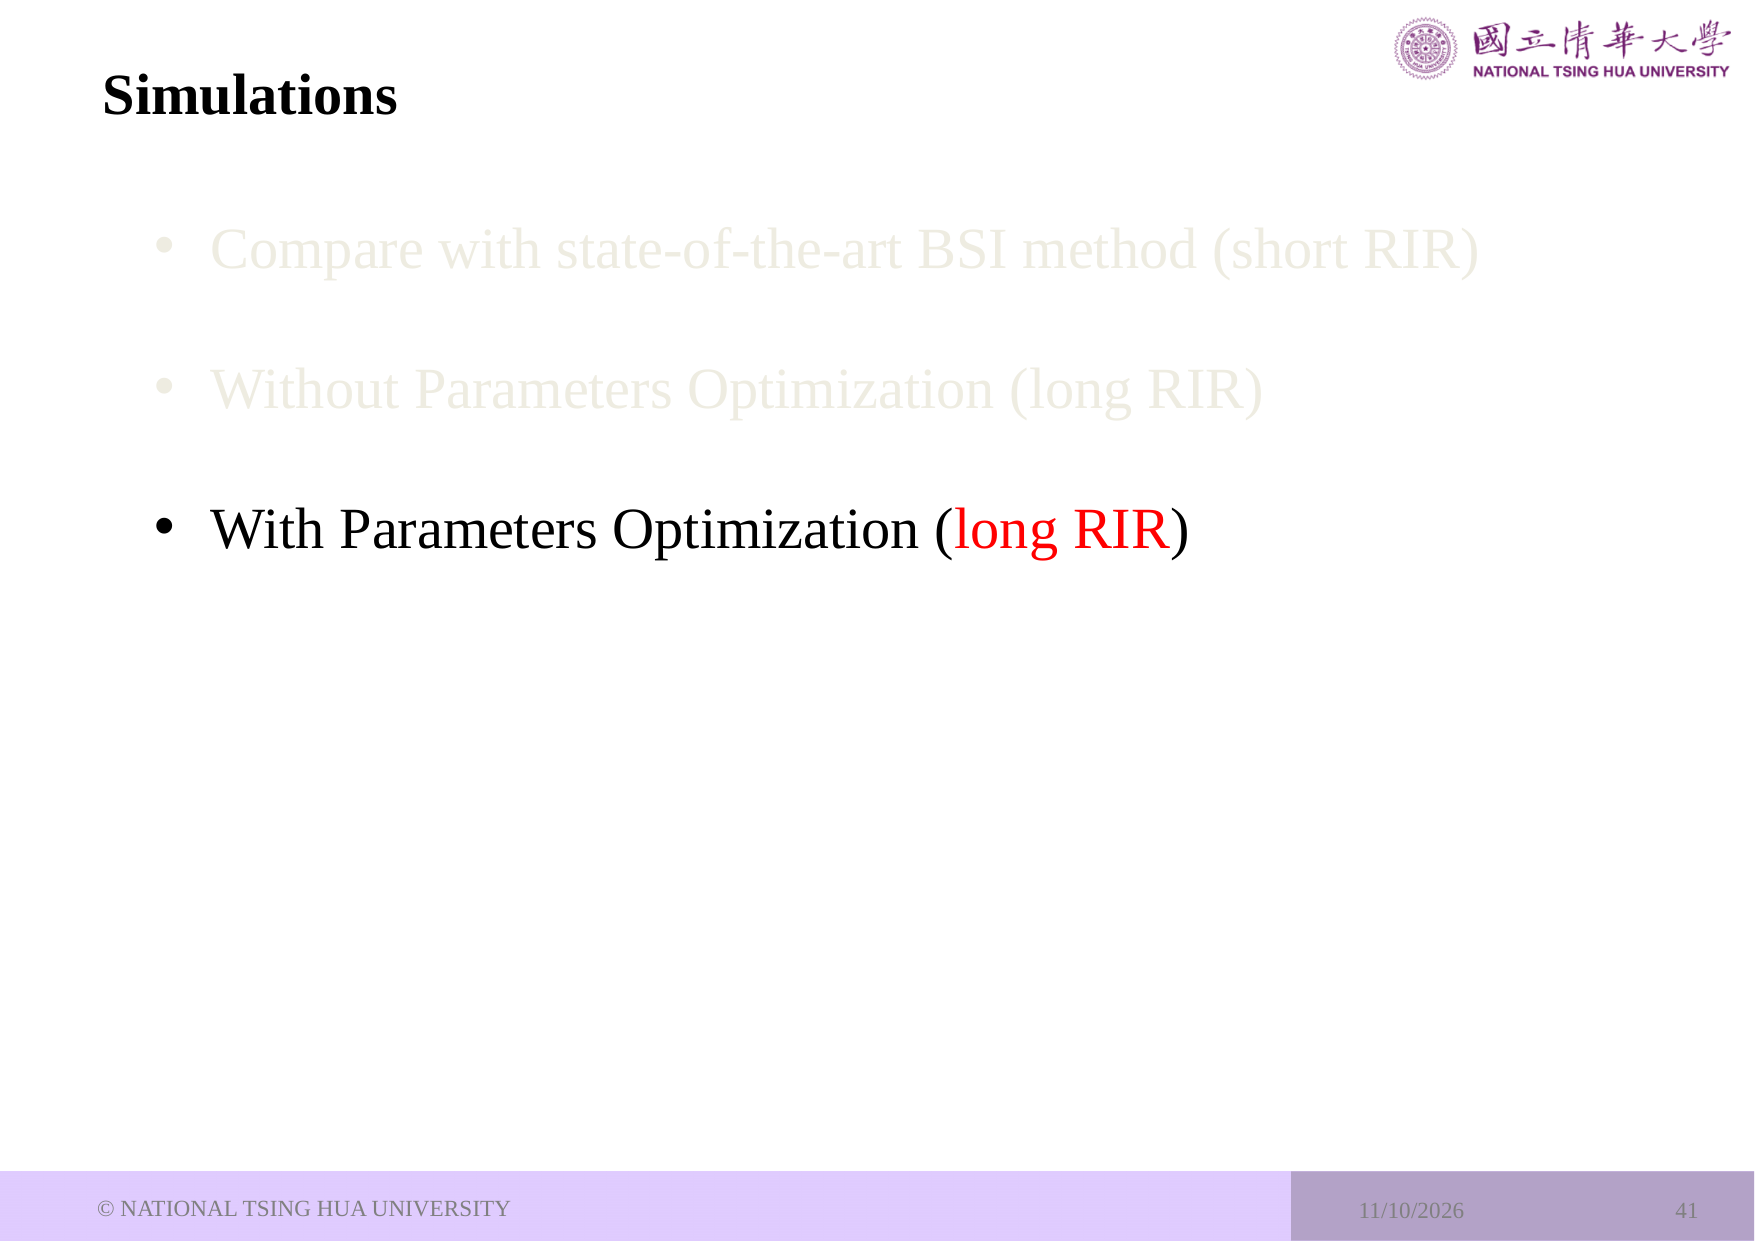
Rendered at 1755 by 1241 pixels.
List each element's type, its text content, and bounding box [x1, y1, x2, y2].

slide_number 41 [1577, 1180, 1714, 1239]
picture [0, 1171, 1291, 1241]
text_box Compare with state-of-the-art BSI method (short RIR) Without Parameters Optimization (long RIR) With Parameters Optimization (long RIR) [0, 202, 1606, 568]
picture [1388, 2, 1755, 95]
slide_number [1343, 1180, 1551, 1239]
title Simulations [87, 35, 1257, 140]
footer © NATIONAL TSING HUA UNIVERSITY [82, 1177, 562, 1236]
